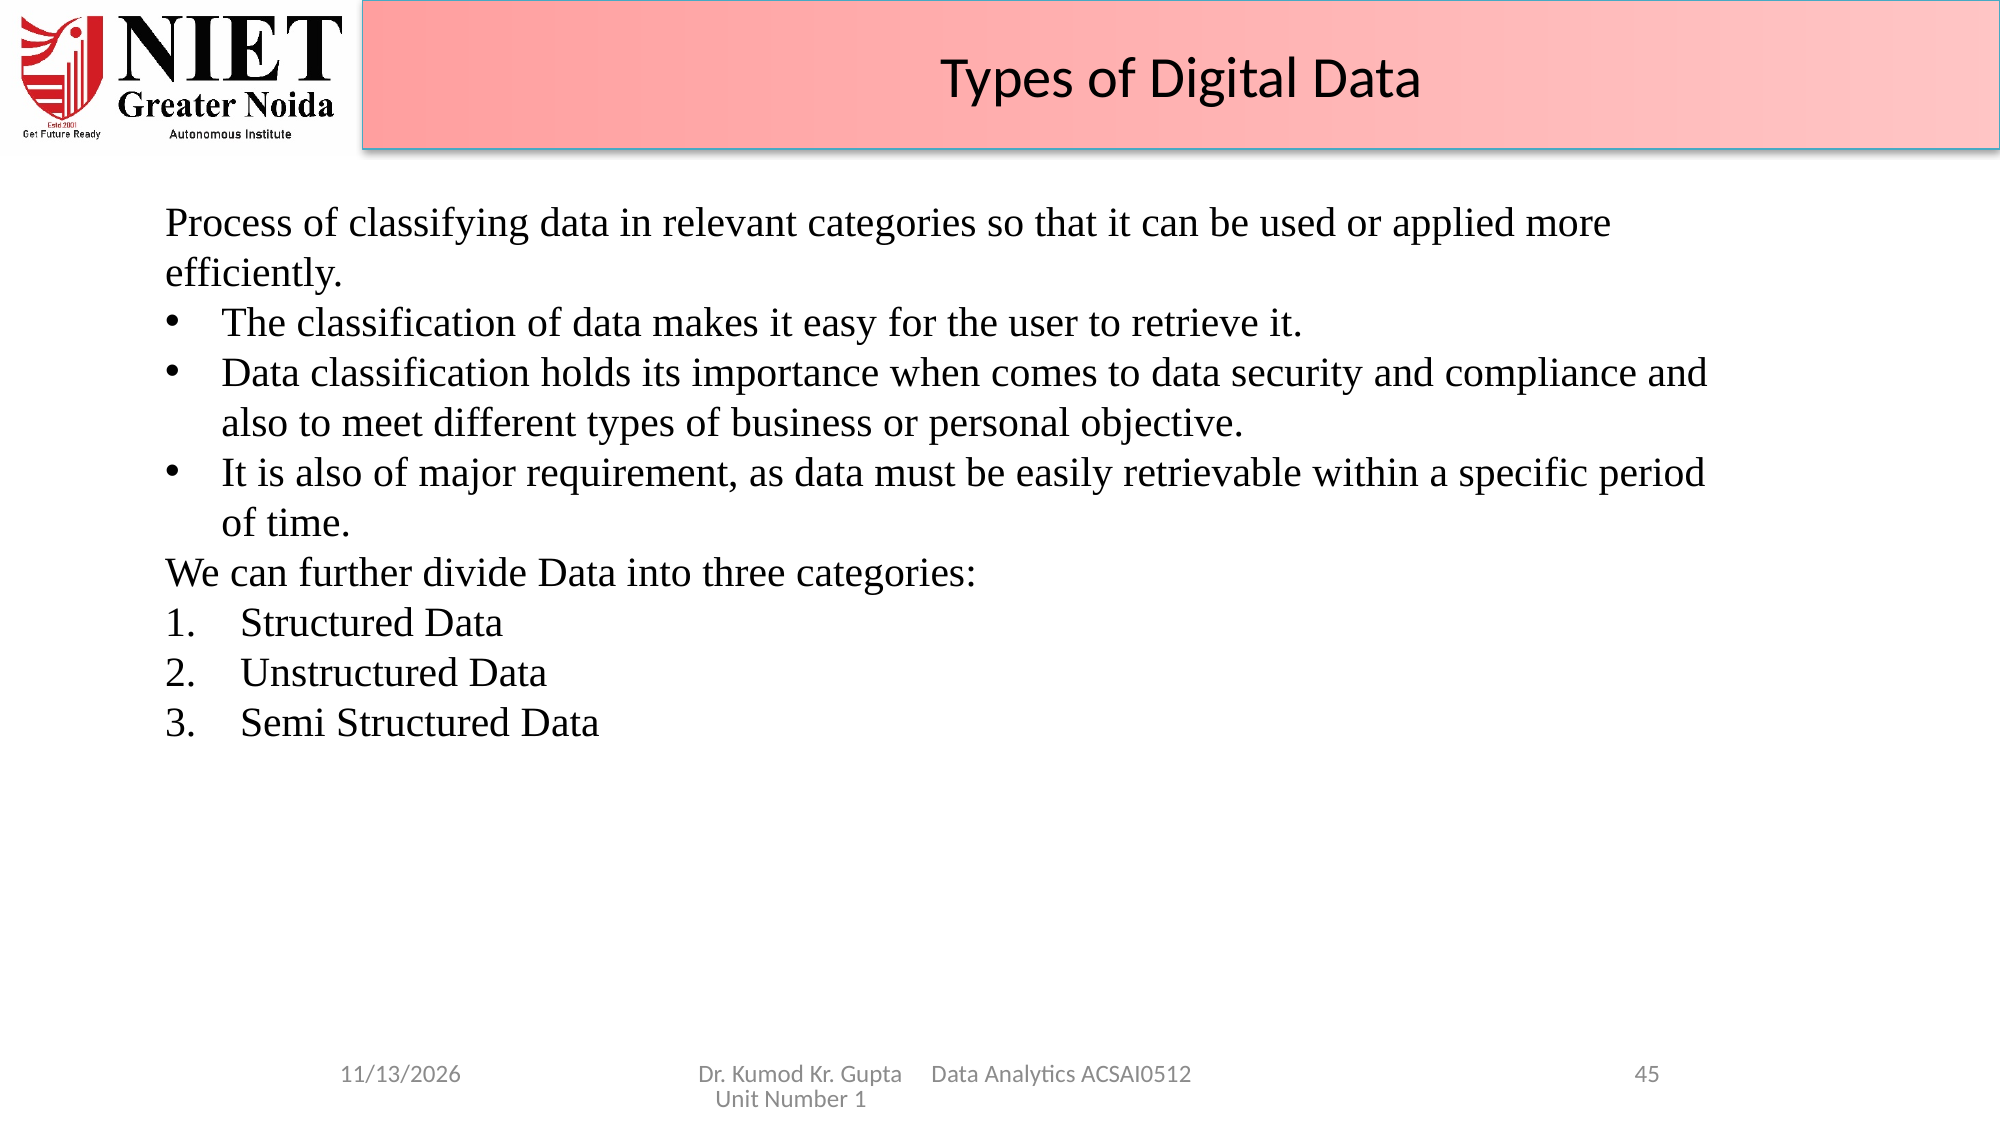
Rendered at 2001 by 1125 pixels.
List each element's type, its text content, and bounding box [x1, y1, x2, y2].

picture [0, 0, 363, 156]
footer Dr. Kumod Kr. Gupta Data Analytics ACSAI0512 Unit Number 1 [683, 1042, 1317, 1103]
slide_number 45 [1325, 1042, 1675, 1103]
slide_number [324, 1042, 675, 1103]
text_box Process of classifying data in relevant categories so that it can be used or applied more efficiently. The classification of data makes it easy for the user to retrieve it. Data classification holds its importance when comes to data security and compliance and also to meet different types of business or personal objective. It is also of major requirement, as data must be easily retrievable within a specific period of time. We can further divide Data into three categories: Structured Data Unstructured Data Semi Structured Data [150, 187, 1750, 798]
title [100, 206, 1900, 972]
text_box Types of Digital Data [363, 0, 2000, 150]
